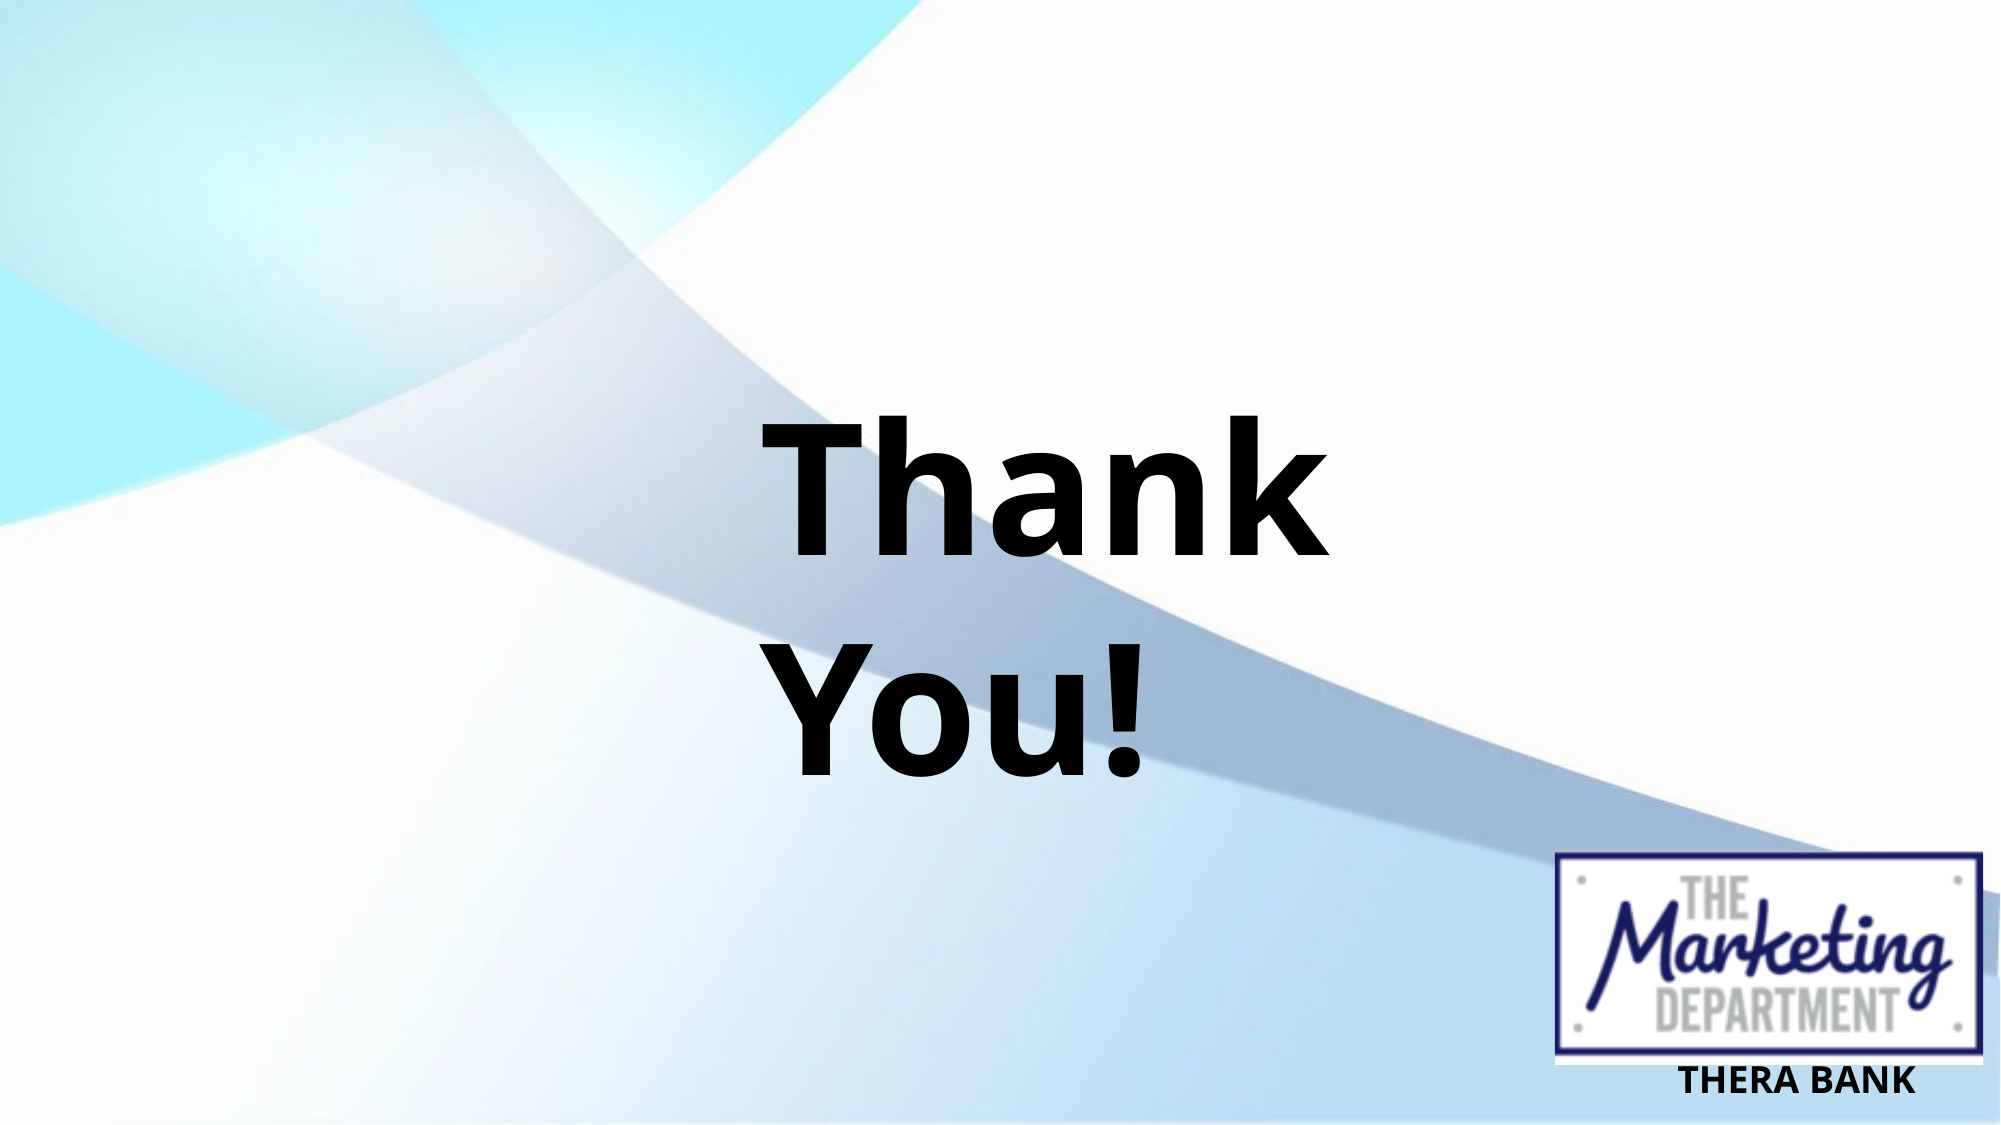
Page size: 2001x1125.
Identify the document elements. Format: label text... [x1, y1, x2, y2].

picture [0, 0, 2001, 1125]
title Thank You! [744, 364, 1457, 546]
text_box THERA BANK [1536, 1048, 2000, 1109]
